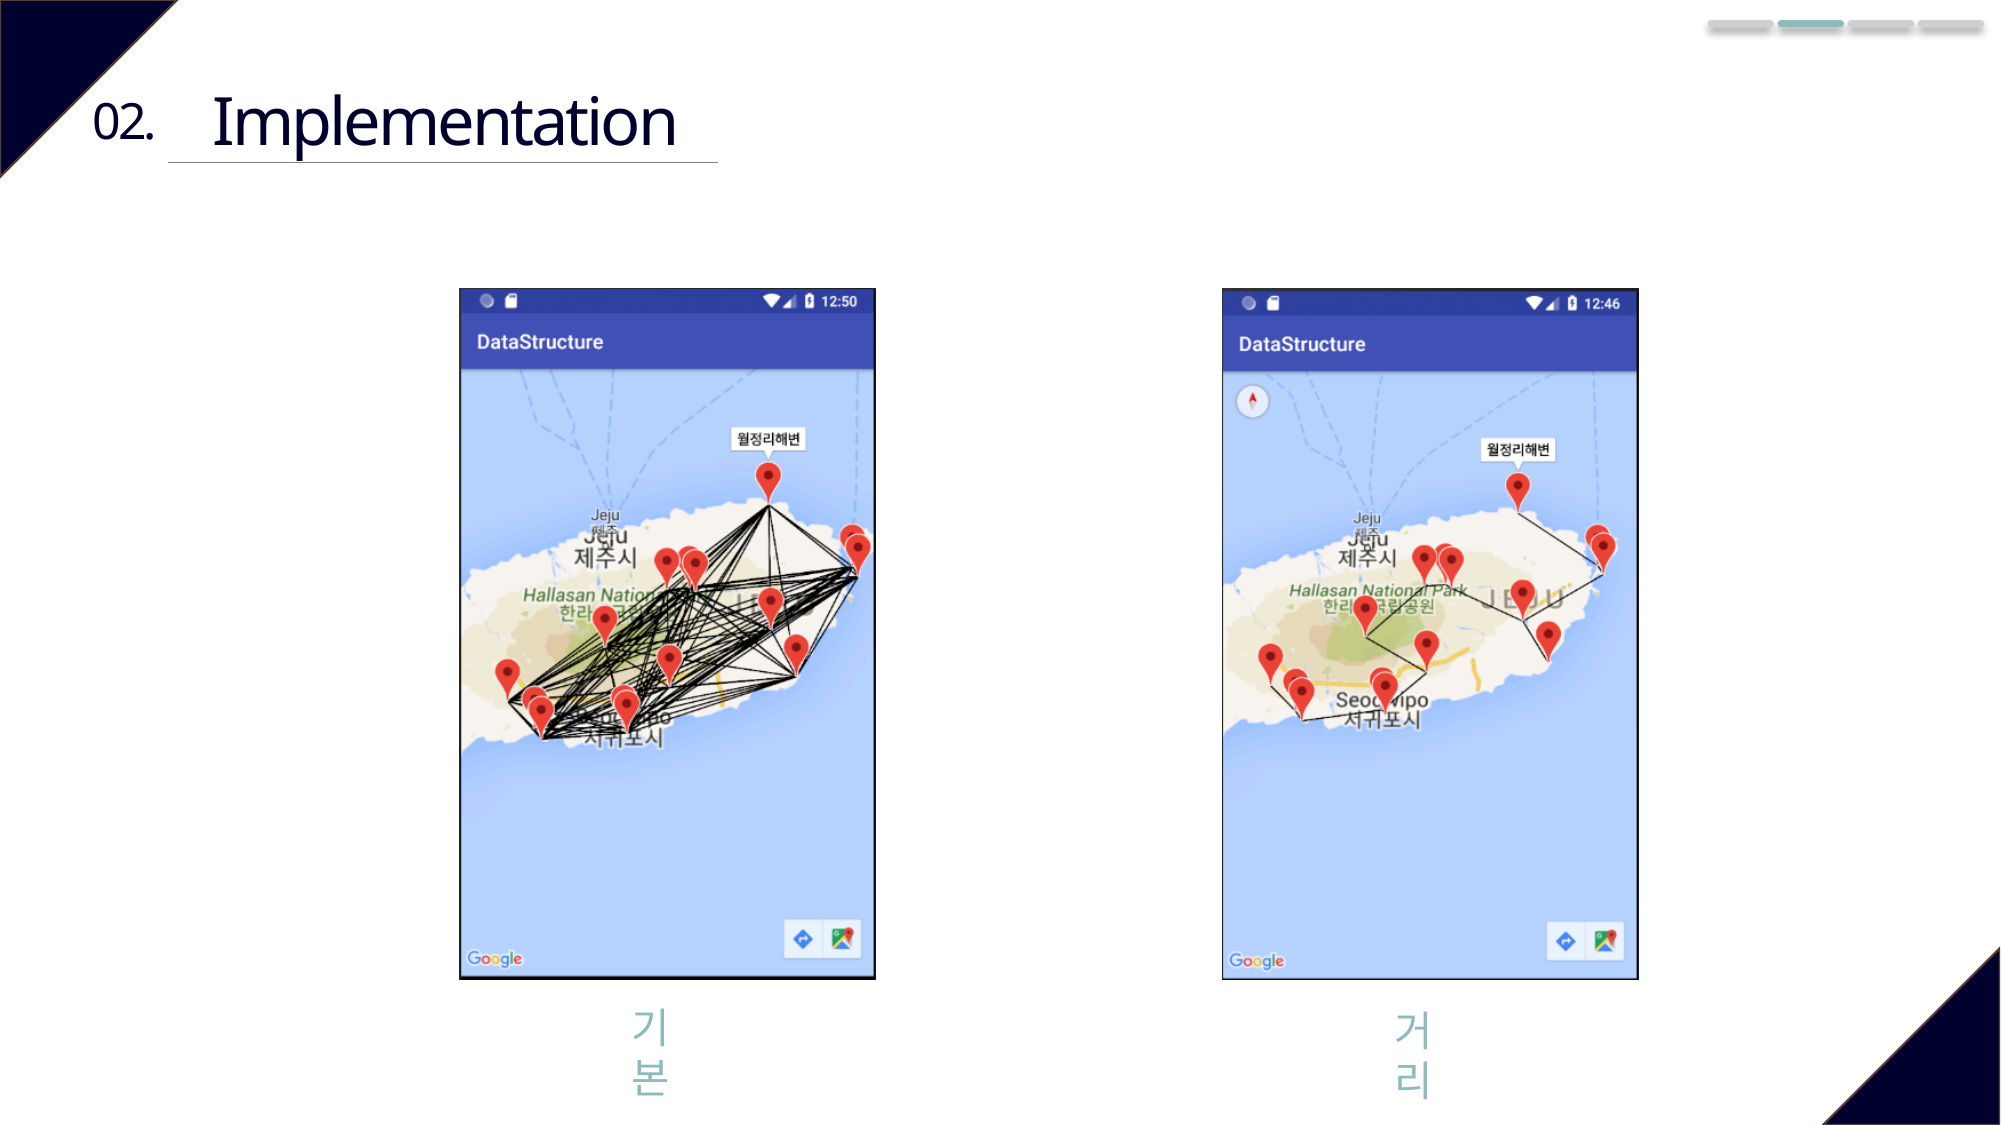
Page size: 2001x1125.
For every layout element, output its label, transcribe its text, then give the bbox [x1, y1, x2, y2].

picture [1222, 288, 1639, 980]
text_box Implementation [198, 163, 695, 167]
text_box 02. [78, 81, 172, 157]
text_box 거리 [1379, 997, 1481, 1112]
text_box Implementation [198, 71, 695, 162]
text_box 기본 [617, 994, 718, 1110]
picture [458, 288, 876, 980]
